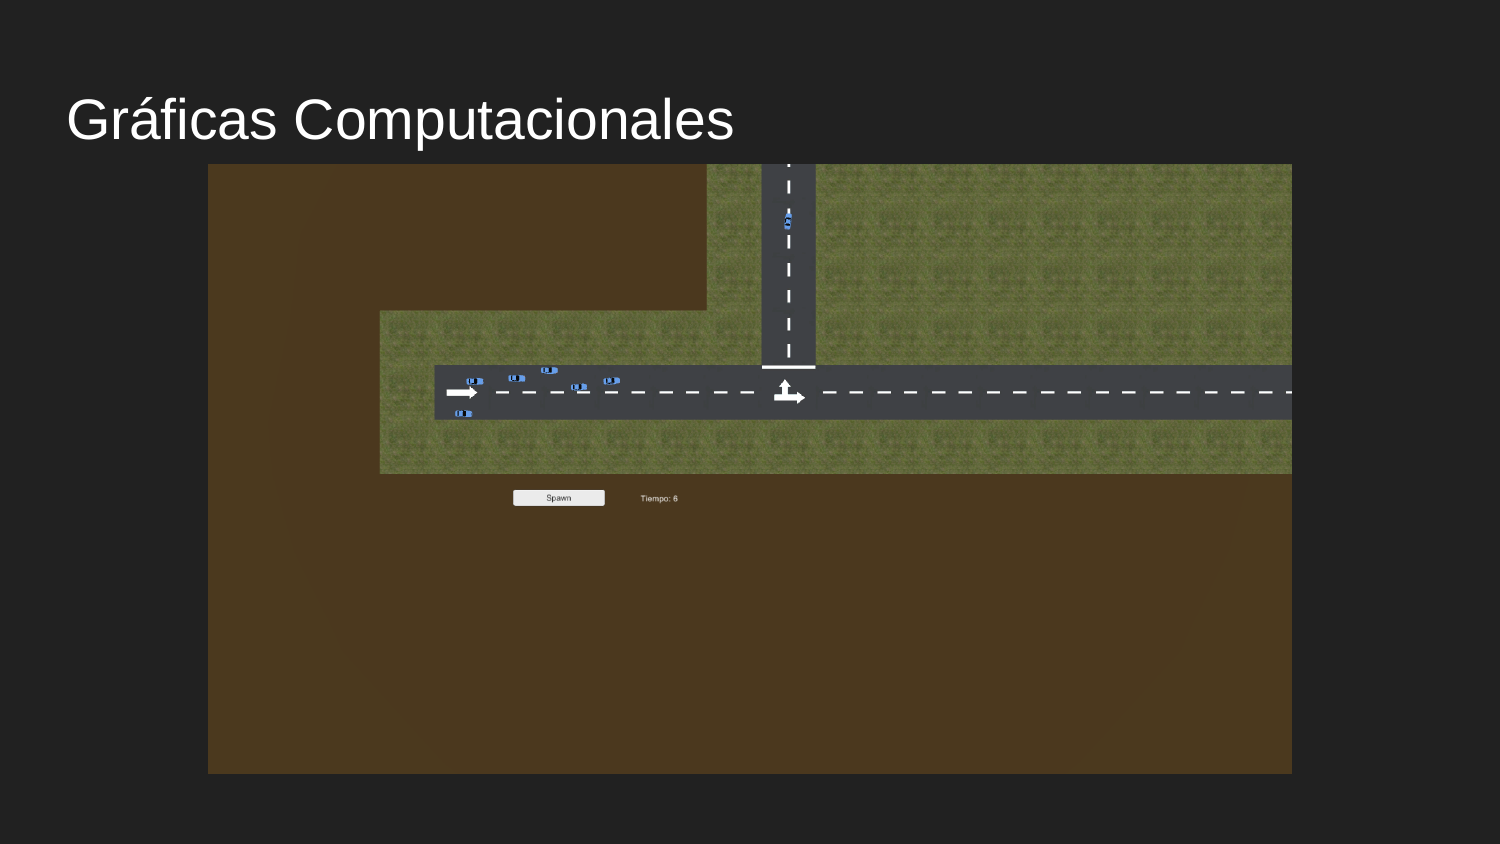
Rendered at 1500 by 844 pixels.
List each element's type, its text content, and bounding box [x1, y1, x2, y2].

picture [207, 164, 1293, 774]
title Gráficas Computacionales [51, 72, 1449, 167]
